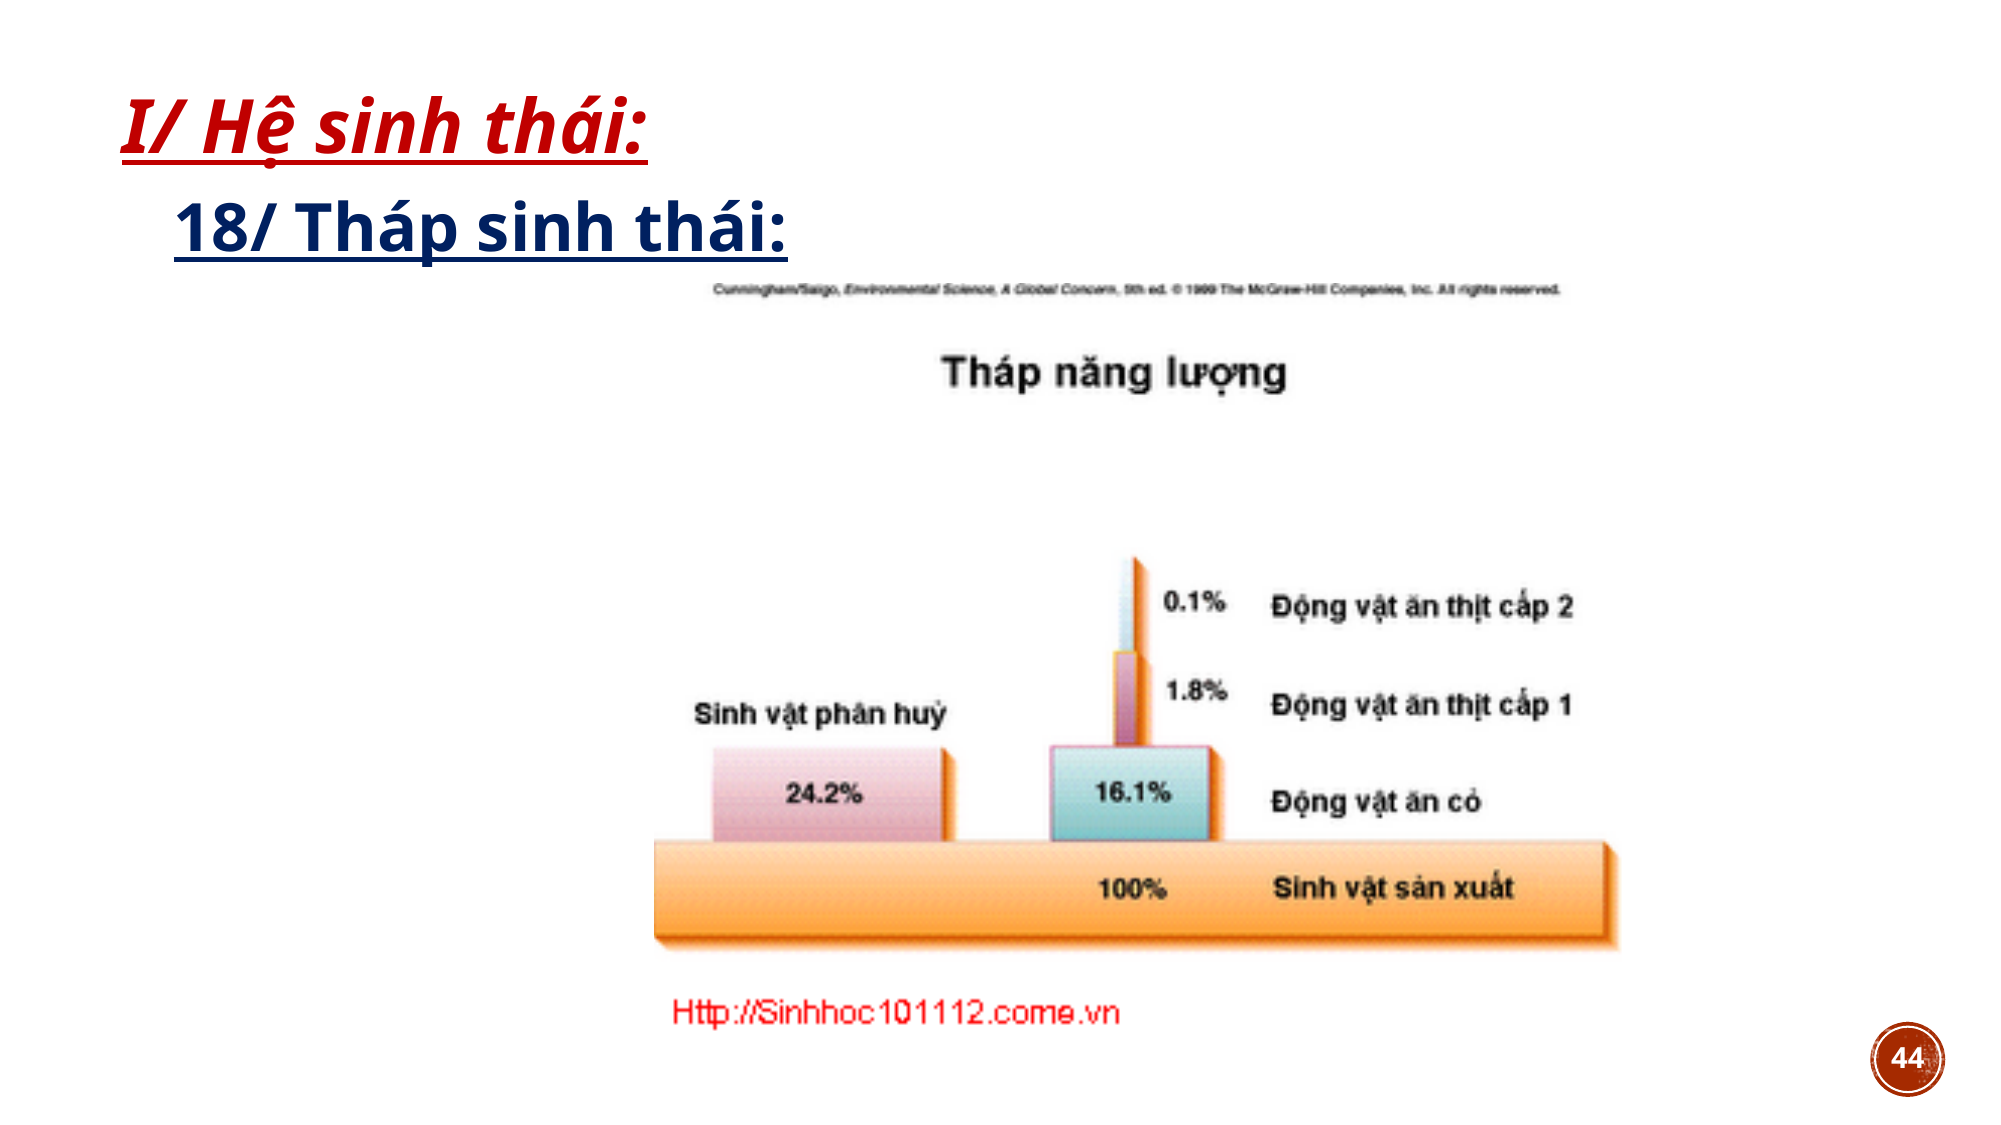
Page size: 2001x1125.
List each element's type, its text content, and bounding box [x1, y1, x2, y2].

slide_number 44 [1855, 1028, 1961, 1089]
text_box I/ Hệ sinh thái: [107, 71, 775, 177]
text_box 18/ Tháp sinh thái: [158, 177, 1145, 273]
picture [654, 283, 1634, 1055]
